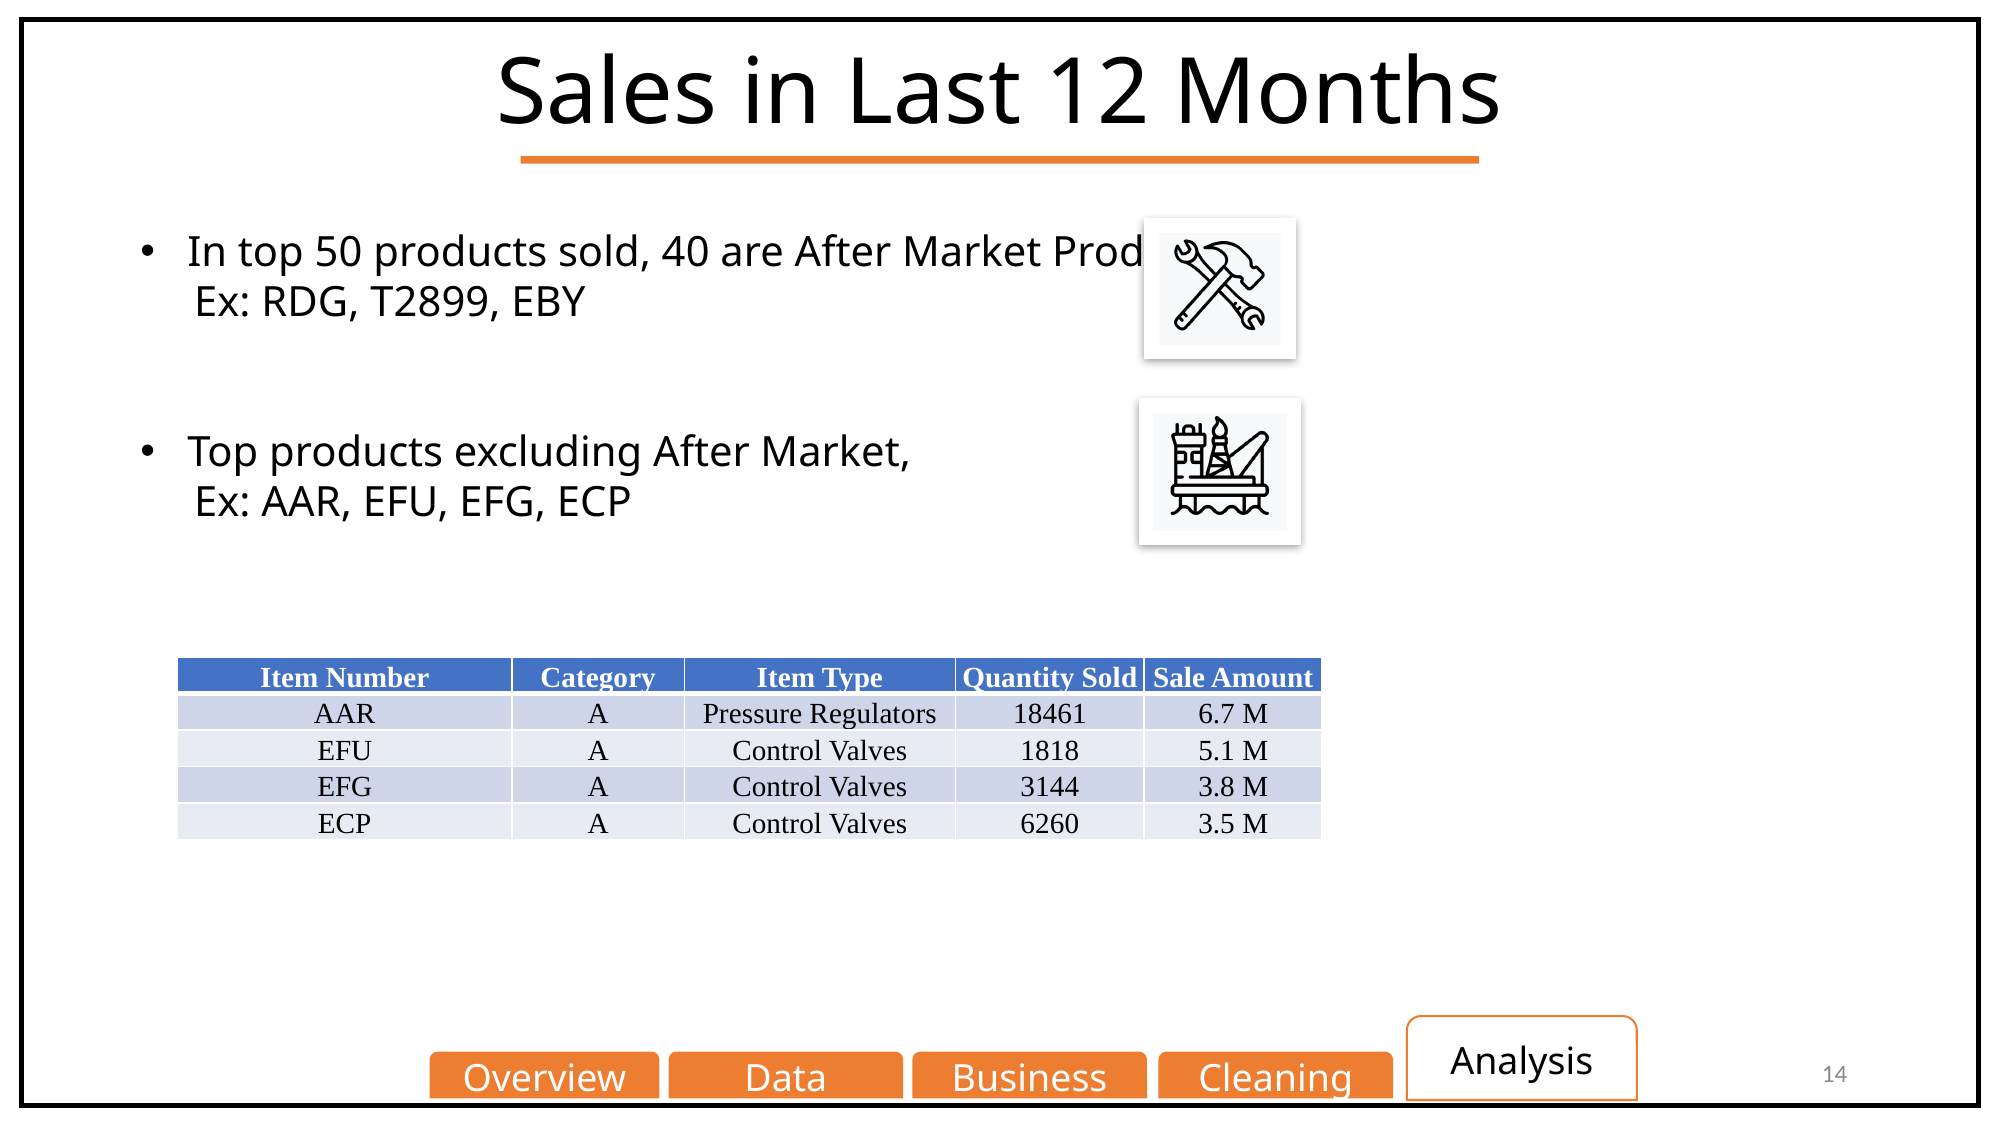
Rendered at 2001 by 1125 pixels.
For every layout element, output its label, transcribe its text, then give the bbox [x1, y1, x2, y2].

table_cell A [513, 731, 684, 766]
text_box Overview [428, 1050, 661, 1100]
slide_number 14 [1412, 1042, 1863, 1103]
table_cell 6.7 M [1145, 696, 1321, 729]
table_cell Control Valves [685, 731, 955, 766]
text_box [19, 17, 1981, 1108]
table_cell 5.1 M [1145, 731, 1321, 766]
table_cell 1818 [956, 731, 1143, 766]
table_cell 3144 [956, 767, 1143, 802]
table_cell 3.5 M [1145, 804, 1321, 839]
table_cell A [513, 804, 684, 839]
text_box Data [667, 1050, 905, 1100]
picture [1153, 412, 1287, 531]
table_cell Control Valves [685, 767, 955, 802]
table_header Item Number [178, 658, 511, 691]
text_box In top 50 products sold, 40 are After Market Products. Ex: RDG, T2899, EBY Top products excluding After Market, Ex: AAR, EFU, EFG, ECP [125, 217, 1407, 920]
table_cell AAR [178, 696, 511, 729]
text_box Cleaning [1157, 1050, 1395, 1100]
table_cell 6260 [956, 804, 1143, 839]
text_box Business [911, 1050, 1149, 1100]
table_header Sale Amount [1145, 658, 1321, 691]
picture [1158, 232, 1282, 345]
table_cell A [513, 696, 684, 729]
table_cell EFG [178, 767, 511, 802]
table_header Item Type [685, 658, 955, 691]
table_cell Pressure Regulators [685, 696, 955, 729]
table_header Quantity Sold [956, 658, 1143, 691]
text_box [520, 156, 1480, 164]
table_cell EFU [178, 731, 511, 766]
text_box Sales in Last 12 Months [20, 24, 1980, 150]
table_cell ECP [178, 804, 511, 839]
table_cell Control Valves [685, 804, 955, 839]
table_header Category [513, 658, 684, 691]
table_cell A [513, 767, 684, 802]
table_cell 3.8 M [1145, 767, 1321, 802]
table_cell 18461 [956, 696, 1143, 729]
text_box Analysis [1405, 1015, 1638, 1102]
